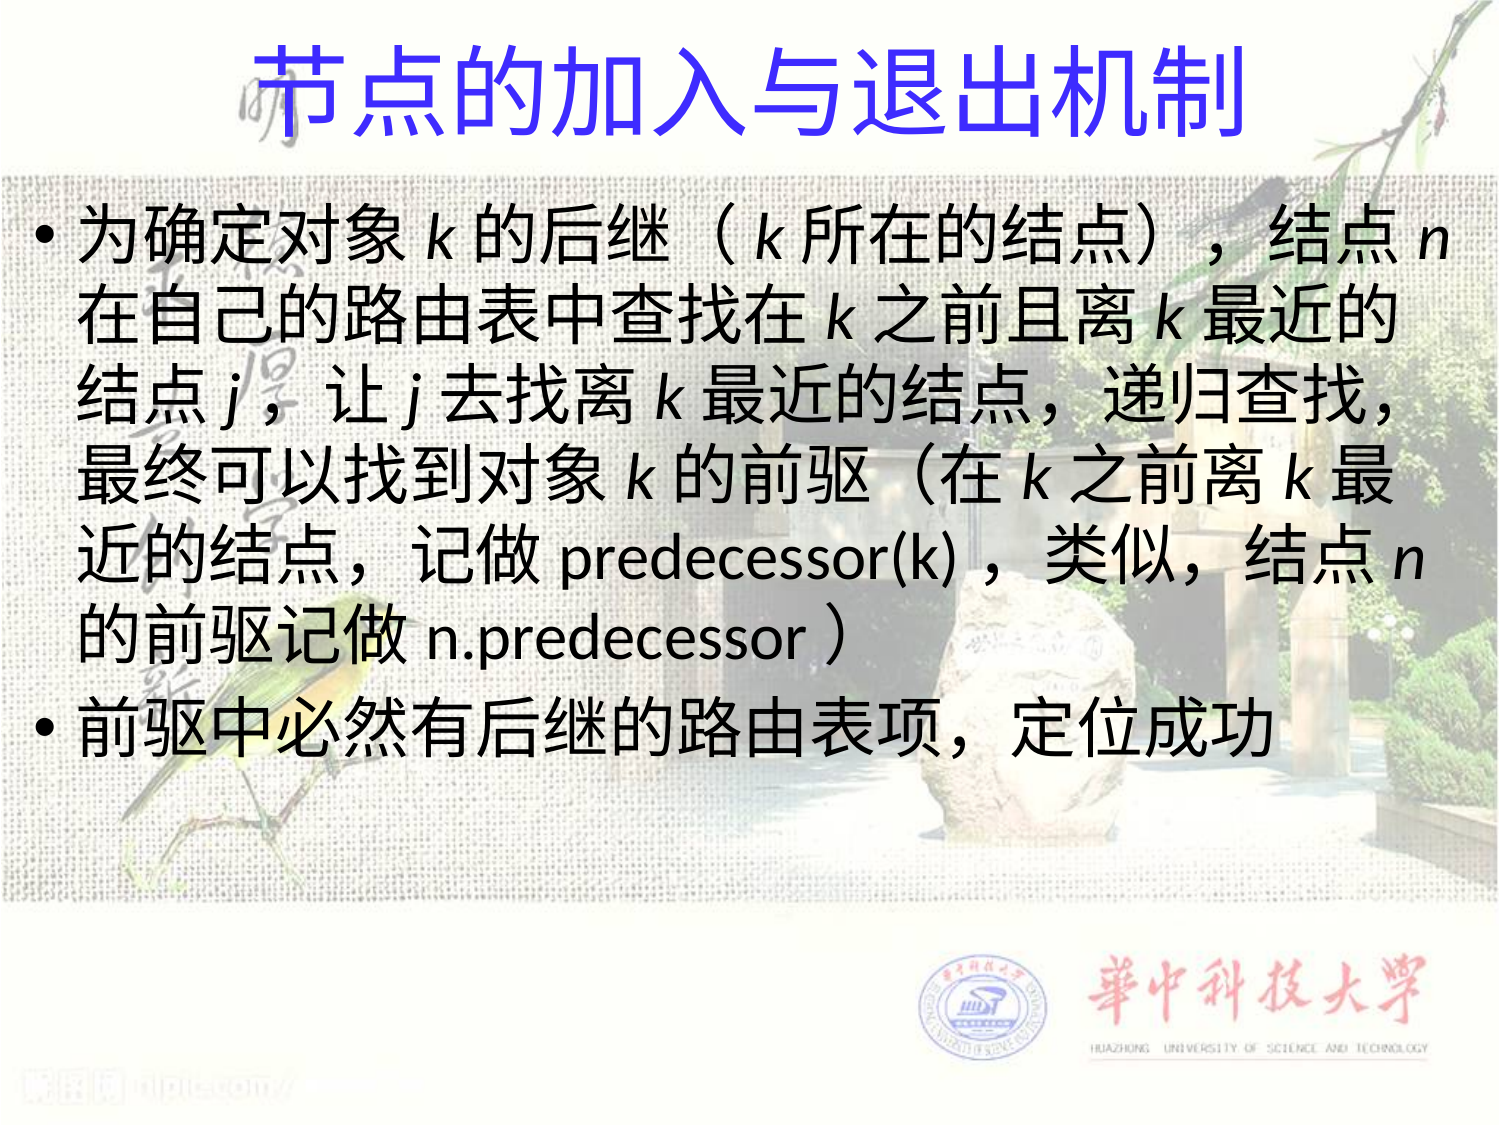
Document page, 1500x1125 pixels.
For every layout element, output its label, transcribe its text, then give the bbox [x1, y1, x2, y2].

list 为确定对象k的后继（k所在的结点），结点n在自己的路由表中查找在k之前且离k最近的结点j，让j去找离k最近的结点，递归查找，最终可以找到对象k的前驱（在k之前离k最近的结点，记做predecessor(k)，类似，结点n的前驱记做n.predecessor） 前驱中必然有后继的路由表项，定位成功 [18, 185, 1469, 929]
picture [1, 183, 1499, 1125]
title 节点的加入与退出机制 [0, 0, 1500, 183]
